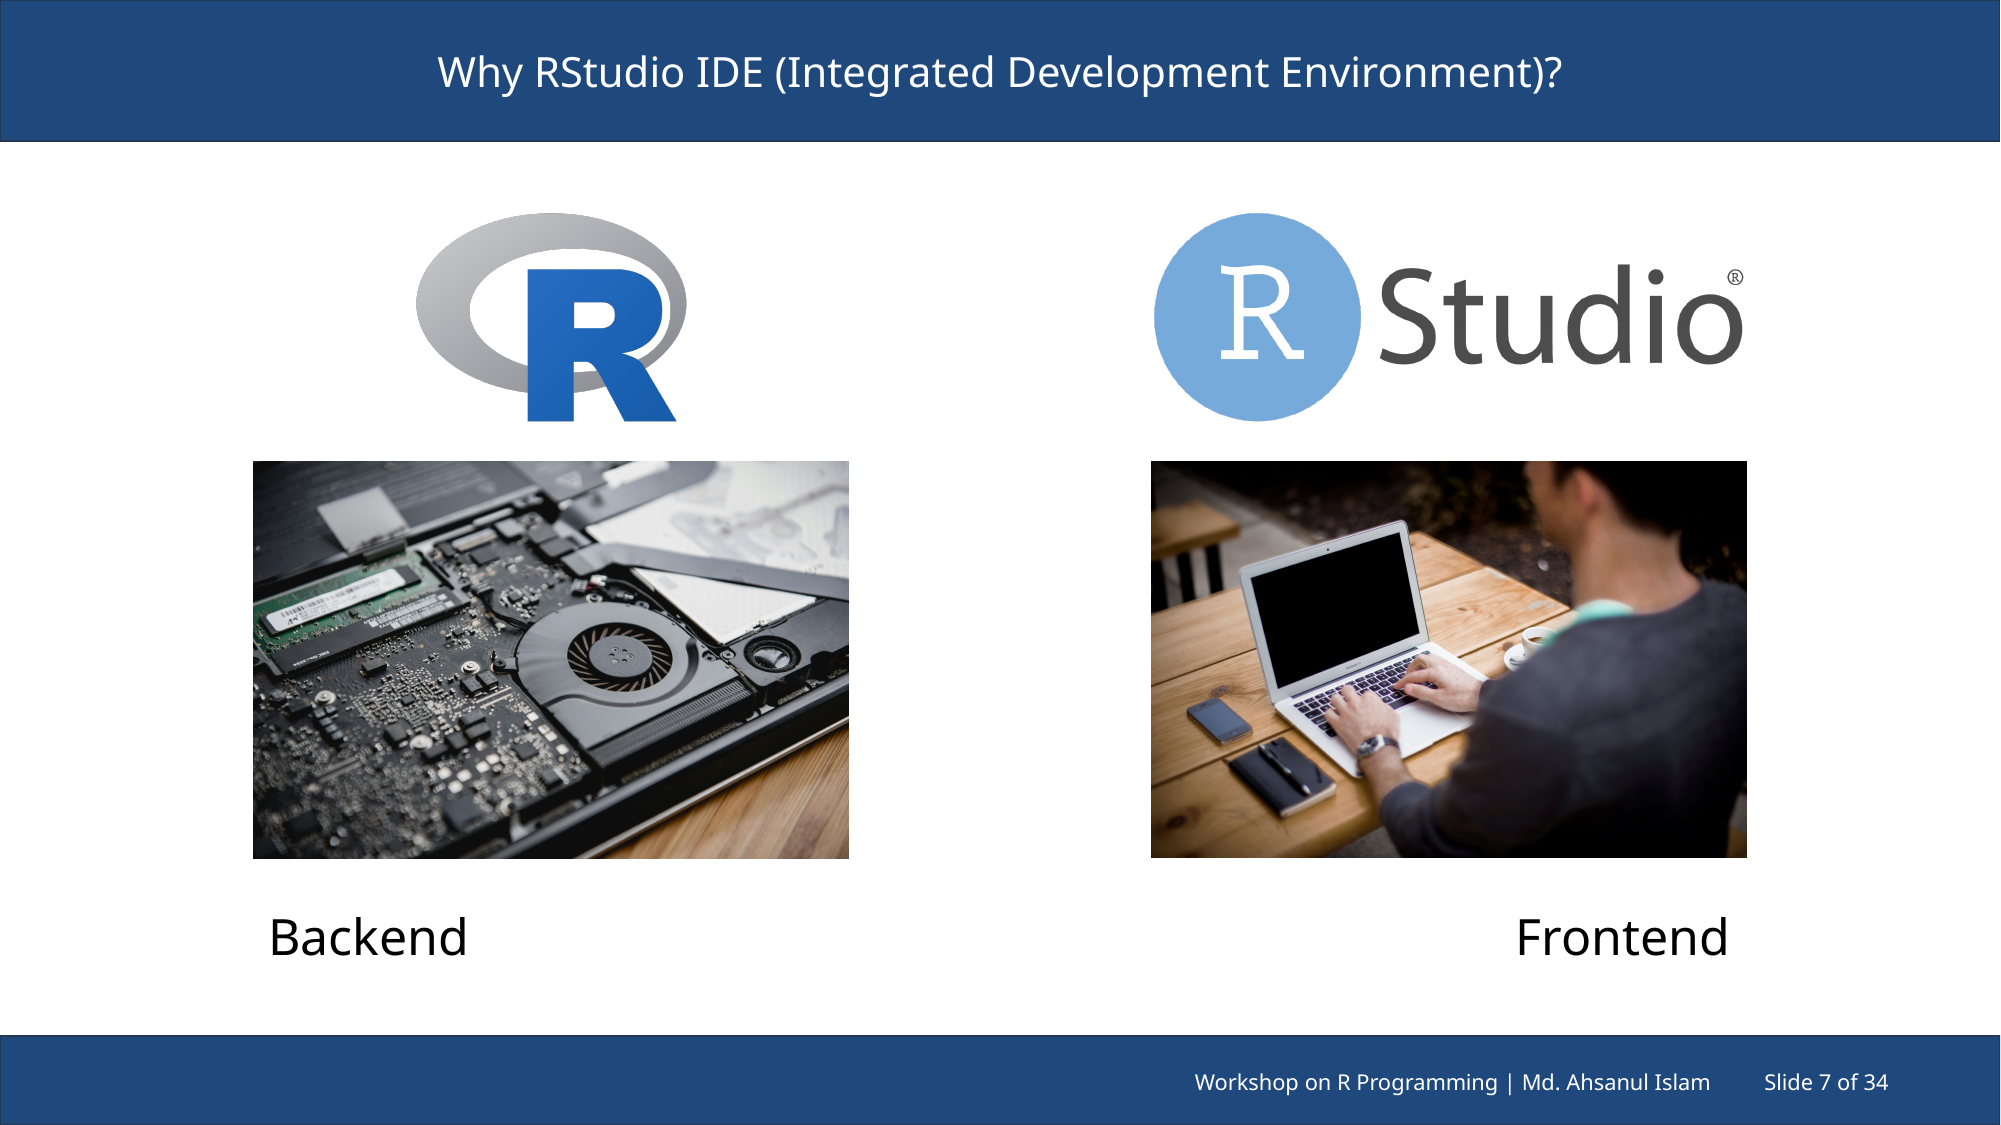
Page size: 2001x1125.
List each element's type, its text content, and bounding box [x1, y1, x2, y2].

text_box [253, 211, 1747, 859]
footer Workshop on R Programming | Md. Ahsanul Islam [898, 1053, 1726, 1114]
text_box Why RStudio IDE (Integrated Development Environment)? [0, 0, 2000, 142]
slide_number Slide 7 of 34 [1726, 1053, 1904, 1114]
text_box Frontend [1150, 897, 1746, 973]
text_box Backend [253, 897, 849, 973]
